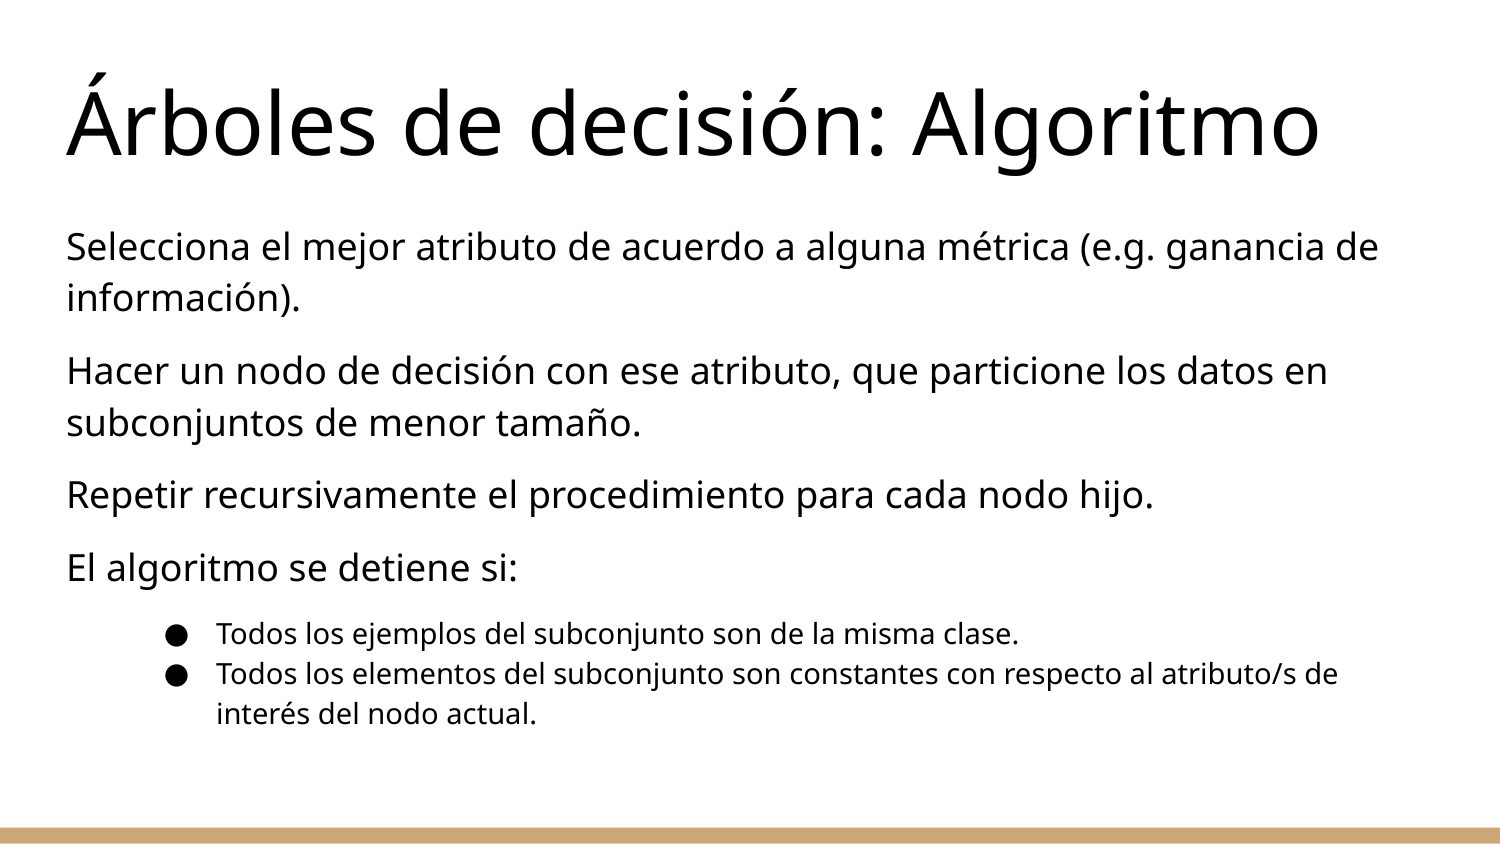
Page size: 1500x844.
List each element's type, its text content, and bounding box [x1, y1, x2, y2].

title Árboles de decisión: Algoritmo [51, 51, 1449, 189]
list Selecciona el mejor atributo de acuerdo a alguna métrica (e.g. ganancia de información). Hacer un nodo de decisión con ese atributo, que particione los datos en subconjuntos de menor tamaño. Repetir recursivamente el procedimiento para cada nodo hijo. El algoritmo se detiene si: Todos los ejemplos del subconjunto son de la misma clase. Todos los elementos del subconjunto son constantes con respecto al atributo/s de interés del nodo actual. [51, 200, 1449, 787]
